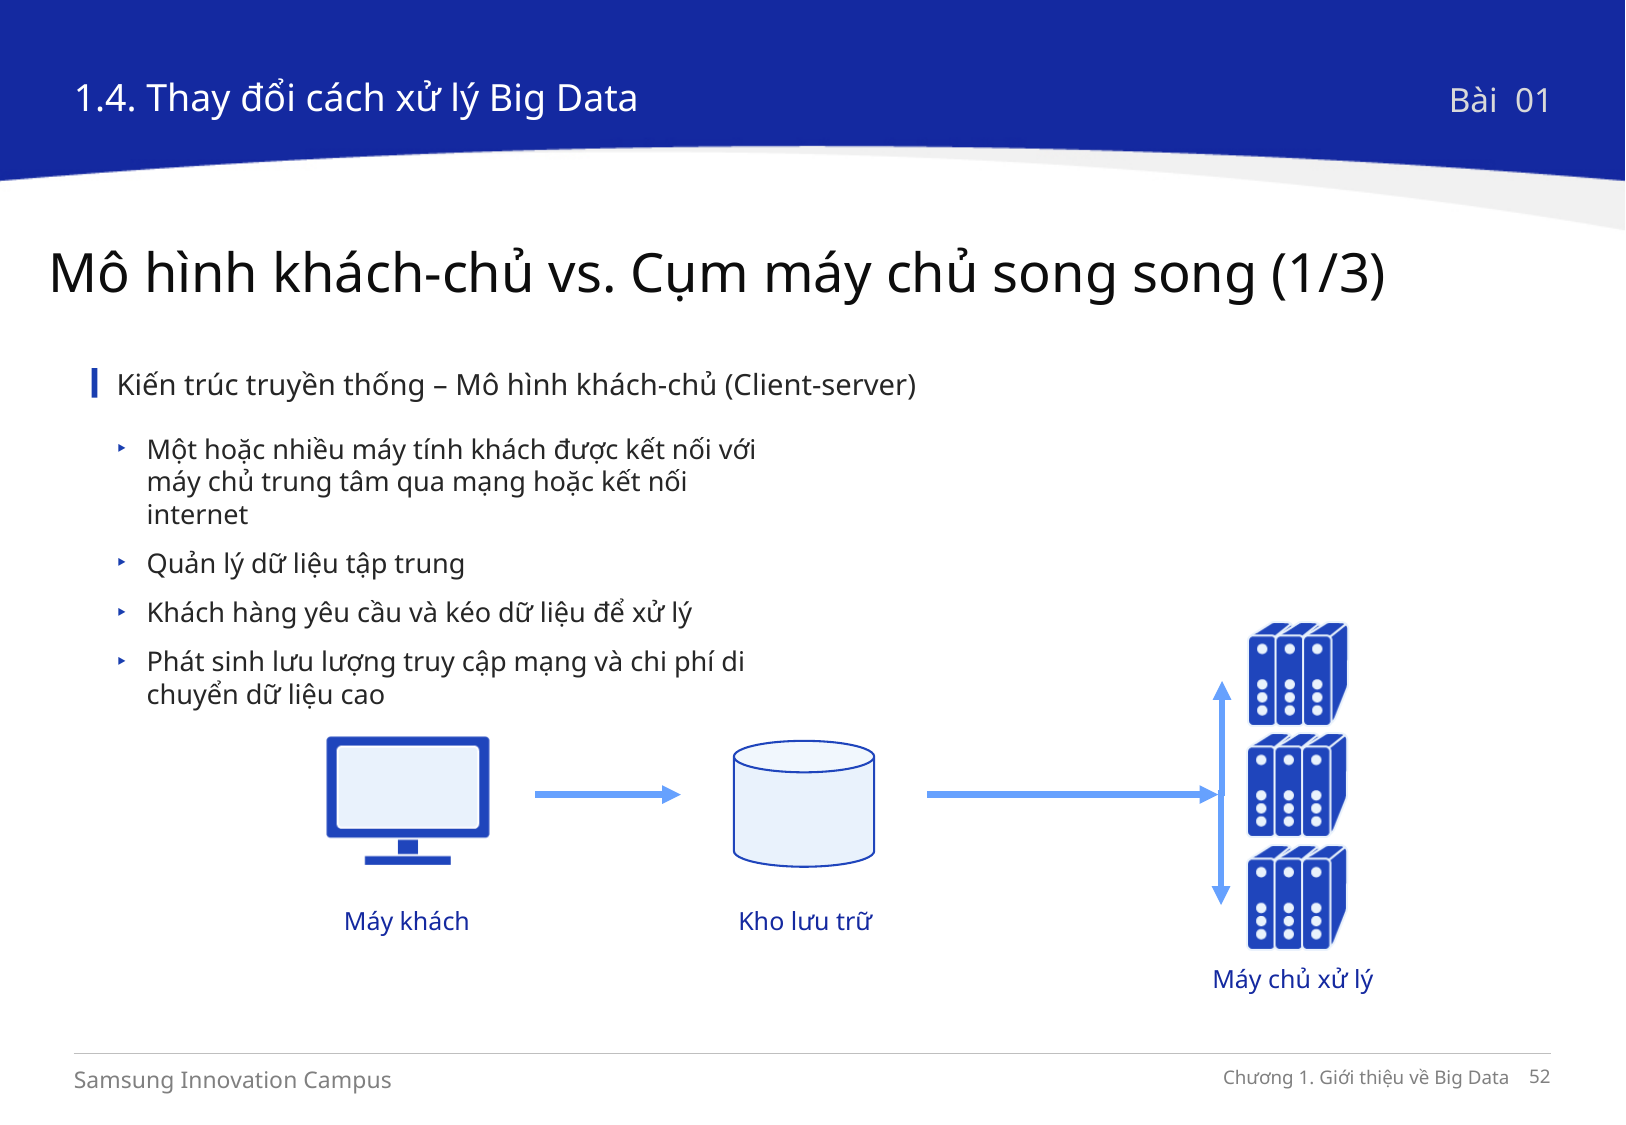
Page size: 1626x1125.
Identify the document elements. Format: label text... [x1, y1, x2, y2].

text_box Bài 01 [1422, 78, 1554, 119]
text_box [324, 619, 1384, 1002]
text_box Mô hình khách-chủ vs. Cụm máy chủ song song (1/3) [47, 237, 1625, 304]
picture [0, 0, 1625, 1125]
text_box Một hoặc nhiều máy tính khách được kết nối với máy chủ trung tâm qua mạng hoặc kết nối internet Quản lý dữ liệu tập trung Khách hàng yêu cầu và kéo dữ liệu để xử lý Phát sinh lưu lượng truy cập mạng và chi phí di chuyển dữ liệu cao [116, 419, 814, 722]
text_box [79, 49, 1540, 149]
text_box 1.4. Thay đổi cách xử lý Big Data [73, 73, 981, 120]
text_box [91, 366, 965, 402]
